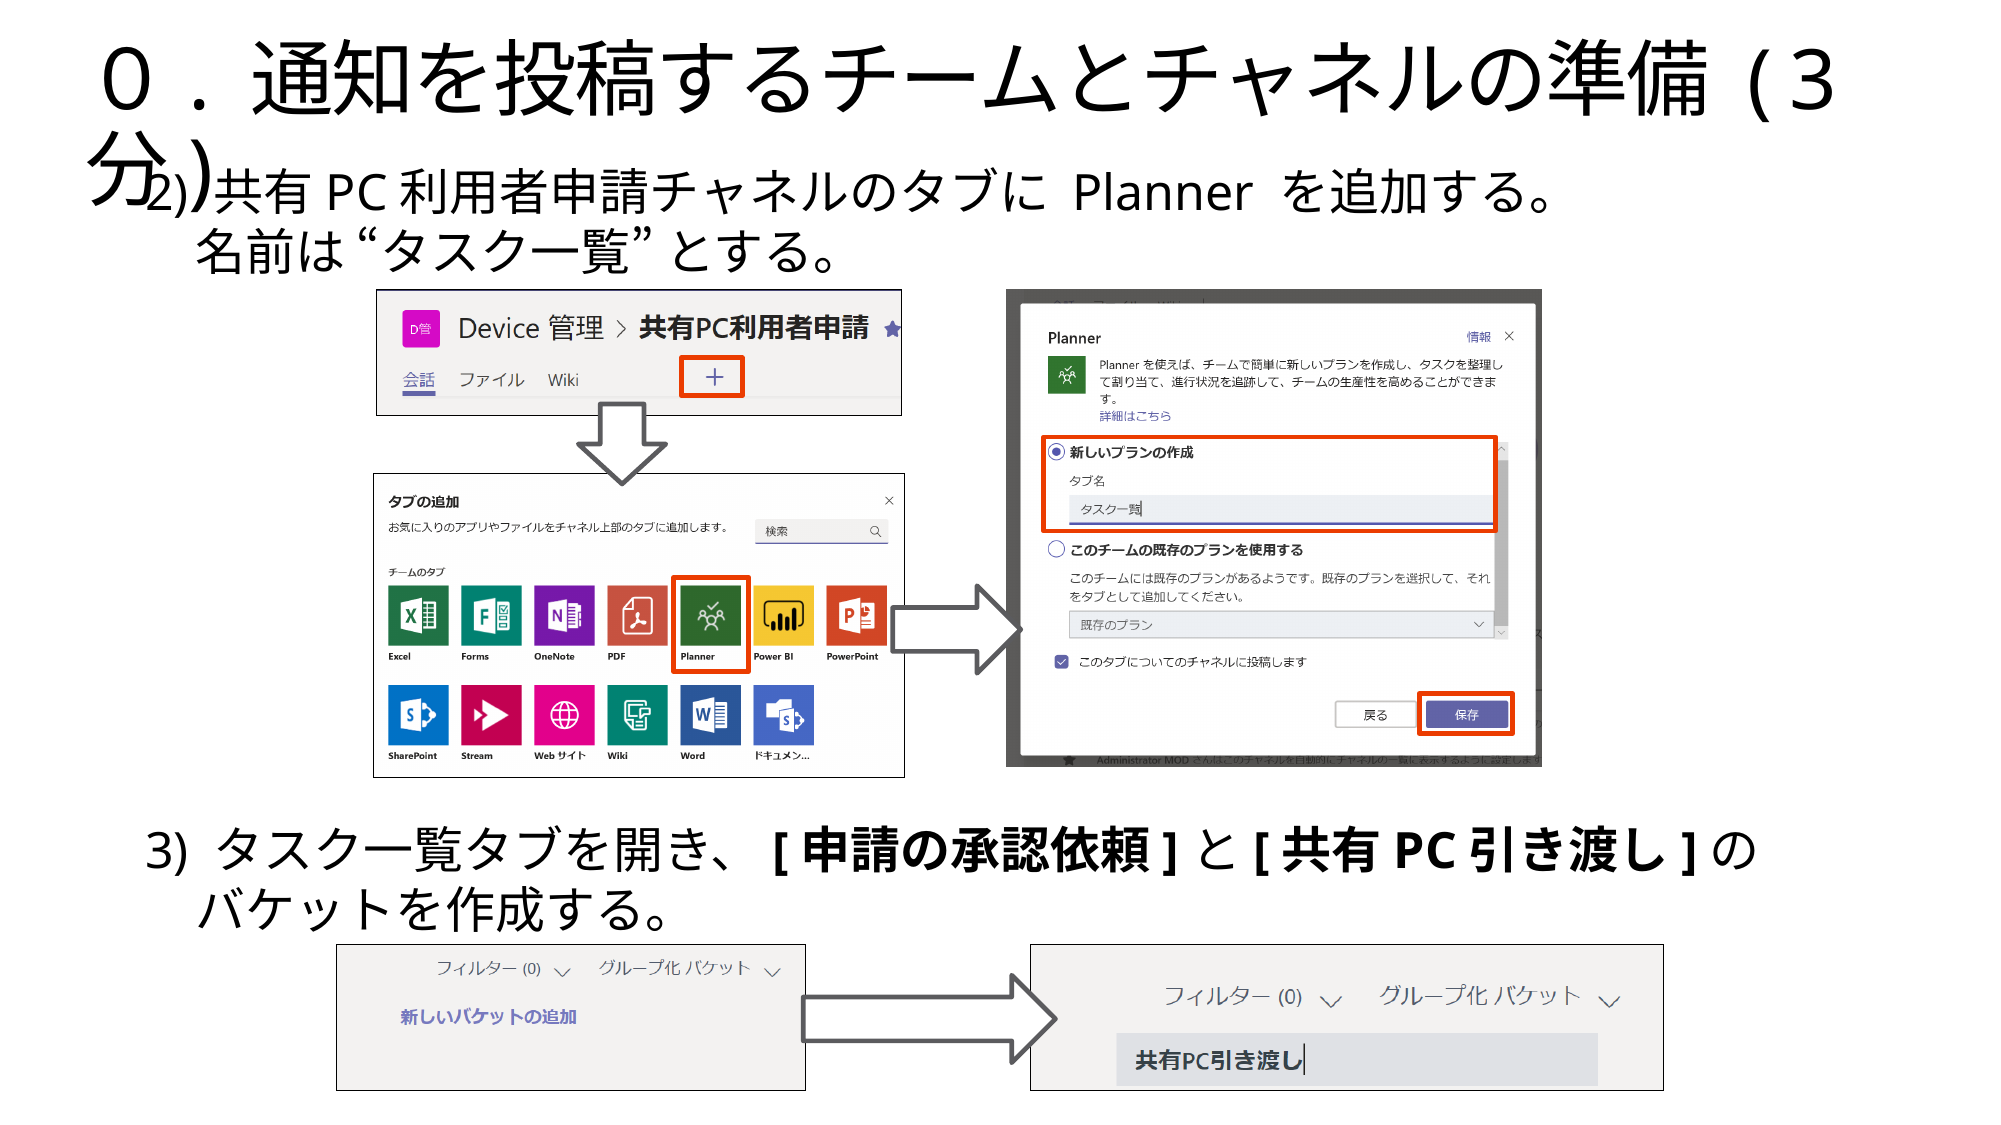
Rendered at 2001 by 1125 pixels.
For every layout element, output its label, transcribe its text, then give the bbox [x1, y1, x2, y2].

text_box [335, 944, 1664, 1091]
text_box 2) 共有PC利用者申請チャネルのタブに Planner を追加する。 名前は “タスク一覧” とする。 [130, 153, 1855, 288]
text_box 3) タスク一覧タブを開き、[申請の承認依頼]と[共有PC引き渡し]の バケットを作成する。 [130, 811, 1855, 946]
title ０. 通知を投稿するチームとチャネルの準備 ( 3 分) [85, 37, 1915, 161]
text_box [373, 289, 1543, 778]
